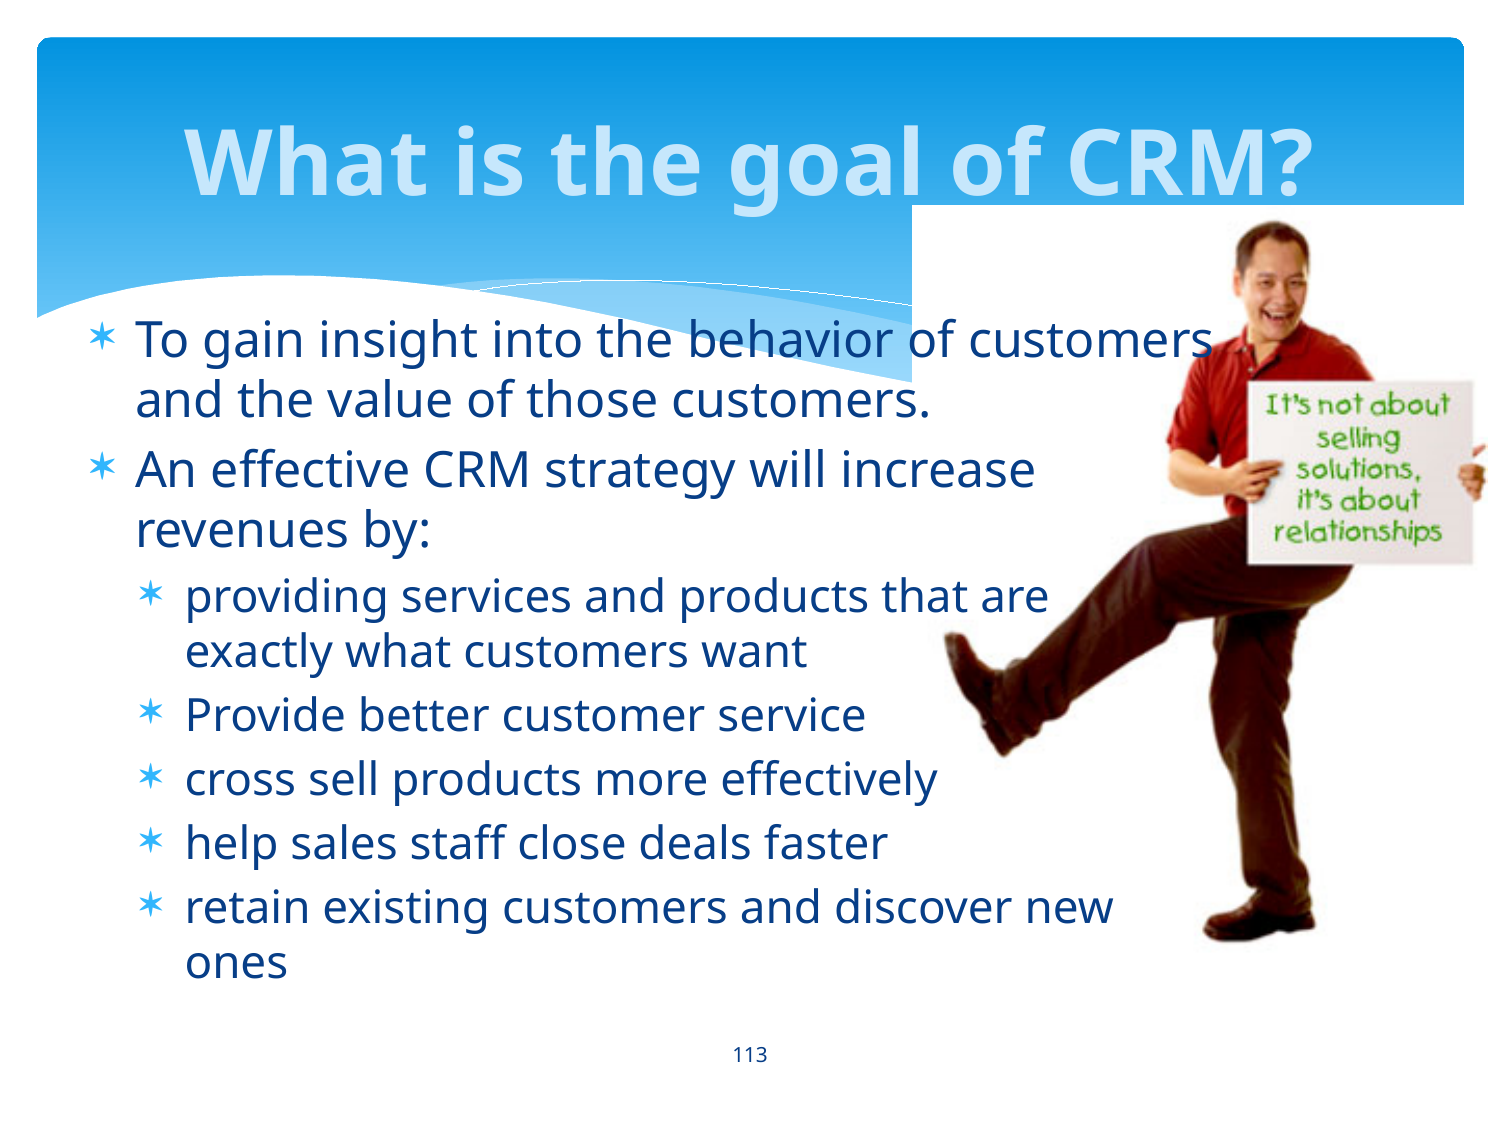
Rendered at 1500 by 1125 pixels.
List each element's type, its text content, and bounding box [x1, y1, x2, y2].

list To gain insight into the behavior of customers and the value of those customers. An effective CRM strategy will increase revenues by: providing services and products that are exactly what customers want Provide better customer service cross sell products more effectively help sales staff close deals faster retain existing customers and discover new ones [75, 299, 906, 1043]
title What is the goal of CRM? [75, 55, 1425, 261]
picture [912, 205, 1488, 1125]
slide_number 113 [654, 1025, 846, 1086]
